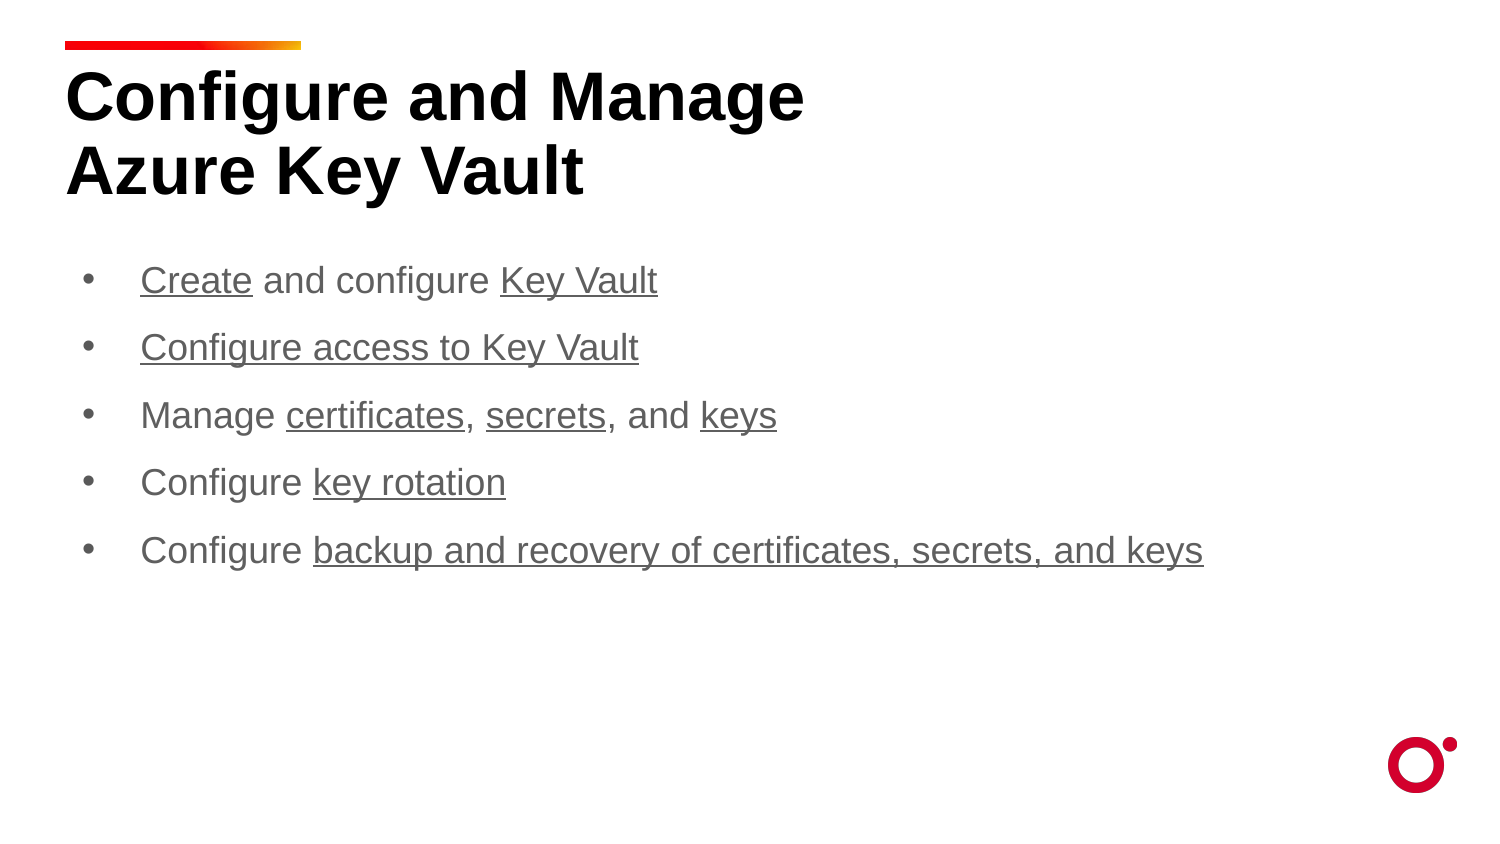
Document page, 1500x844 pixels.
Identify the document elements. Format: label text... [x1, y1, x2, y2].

text_box Configure and Manage Azure Key Vault [65, 98, 977, 210]
picture [1388, 737, 1457, 793]
picture [65, 41, 301, 50]
text_box Create and configure Key Vault Configure access to Key Vault Manage certificates, secrets, and keys Configure key rotation Configure backup and recovery of certificates, secrets, and keys [65, 233, 1332, 720]
